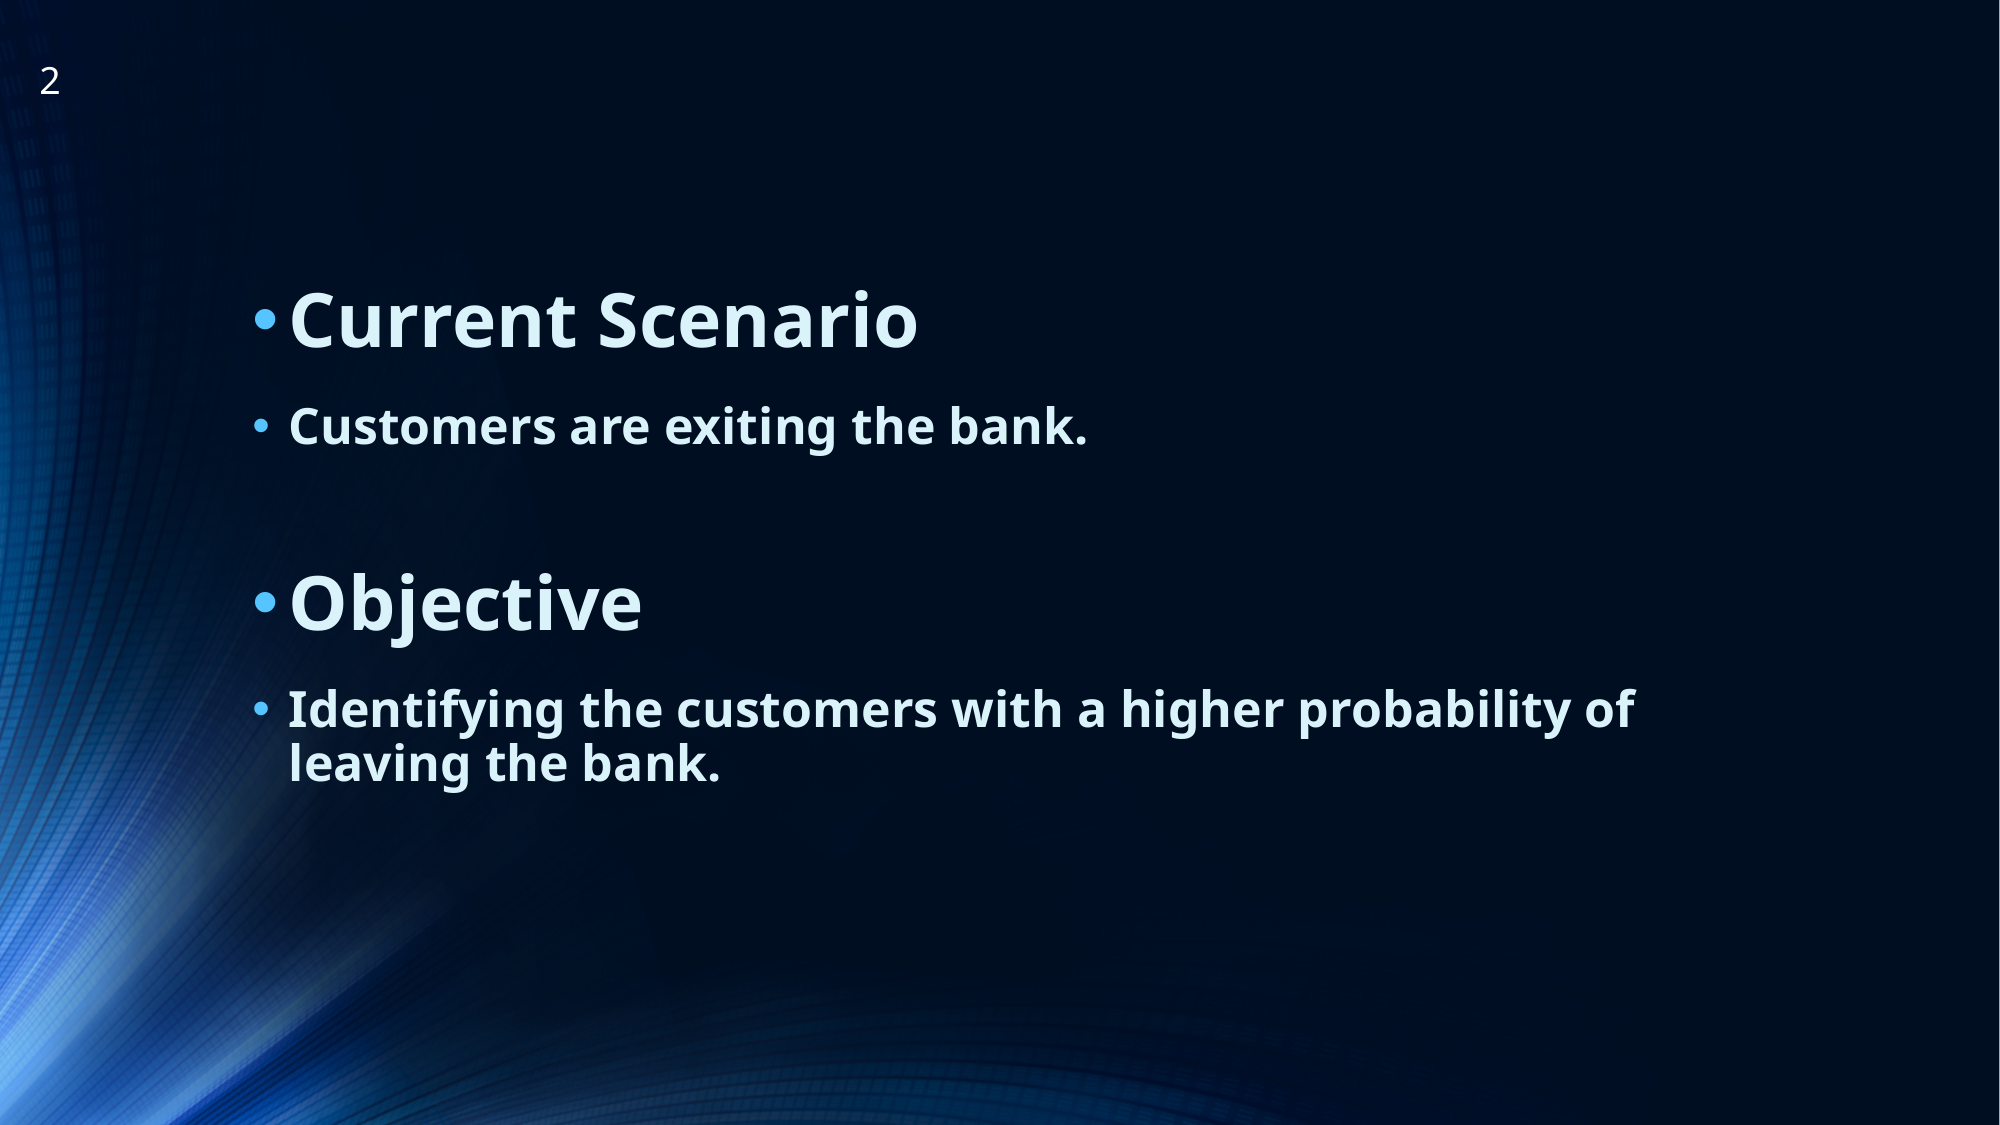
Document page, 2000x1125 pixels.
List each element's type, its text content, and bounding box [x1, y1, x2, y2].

list Current Scenario Customers are exiting the bank. Objective Identifying the customers with a higher probability of leaving the bank. [237, 275, 1736, 950]
picture [0, 0, 2000, 1125]
text_box 2 [24, 49, 100, 110]
